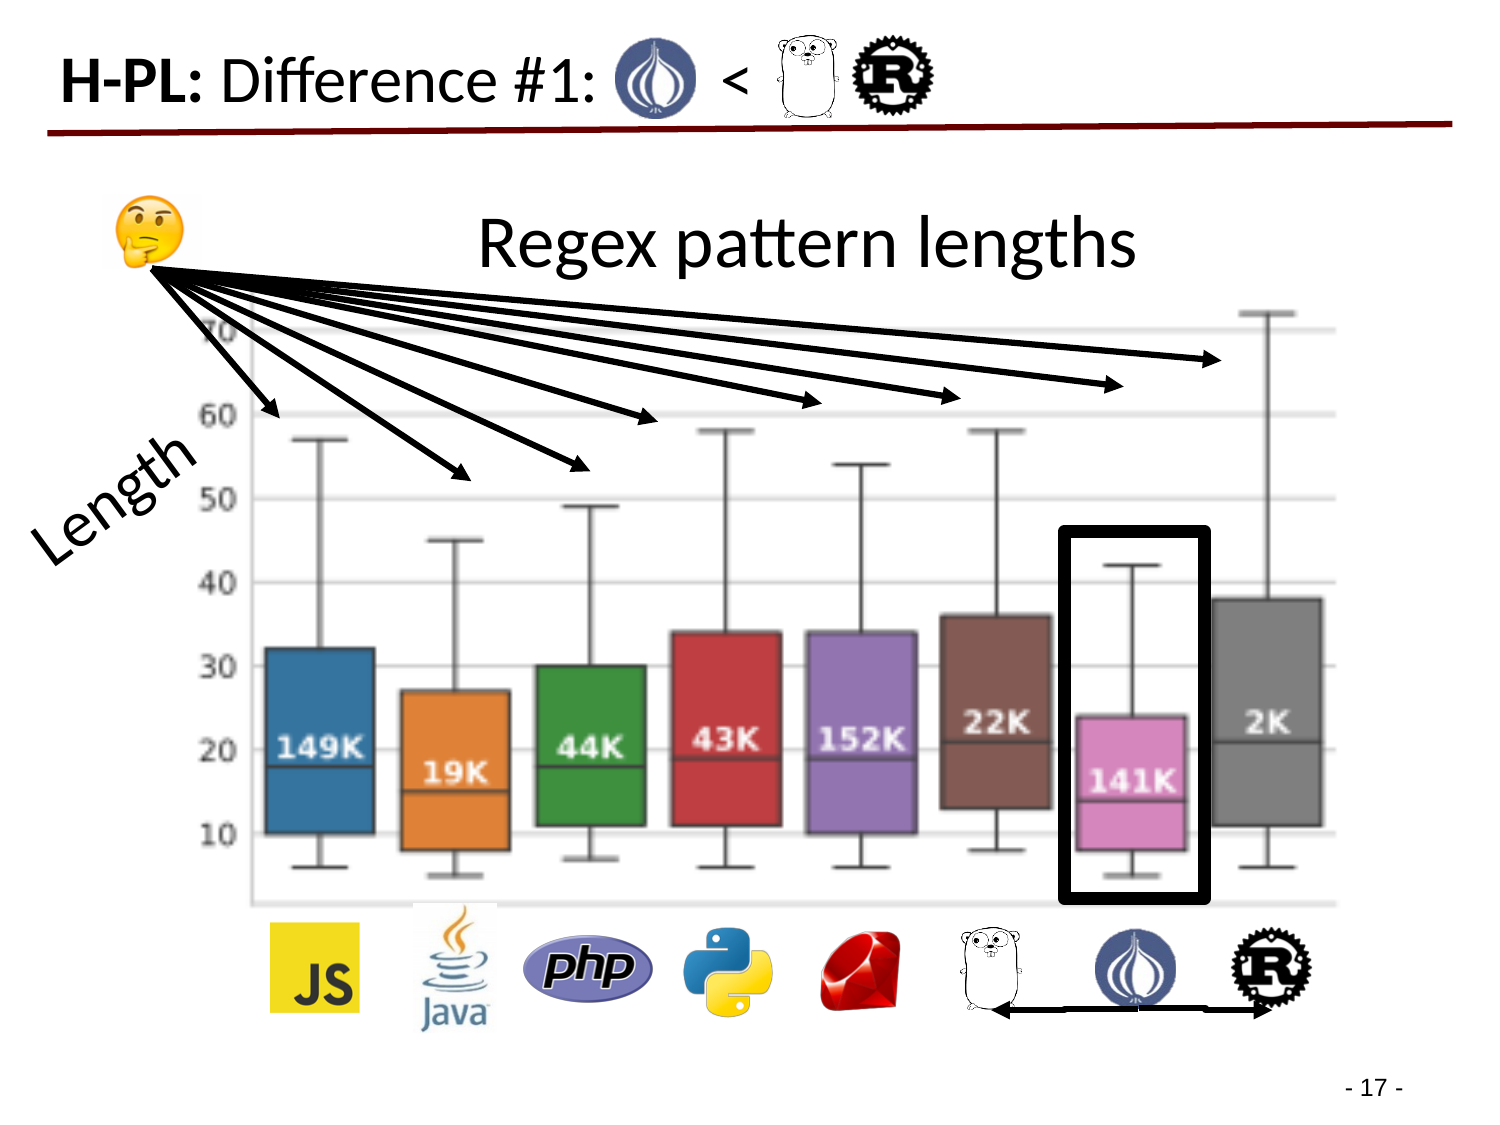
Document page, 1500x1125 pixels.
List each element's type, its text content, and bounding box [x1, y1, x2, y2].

picture [777, 35, 839, 119]
text_box Length [6, 464, 191, 595]
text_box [990, 530, 1273, 1011]
picture [269, 922, 360, 1013]
picture [812, 916, 908, 1022]
picture [1273, 926, 1313, 1010]
title H-PL: Difference #1: < [45, 19, 1366, 125]
picture [960, 927, 990, 1011]
picture [676, 920, 779, 1023]
picture [615, 35, 701, 119]
picture [851, 34, 935, 117]
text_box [102, 194, 1222, 482]
picture [196, 286, 1366, 1033]
picture [521, 932, 655, 1006]
